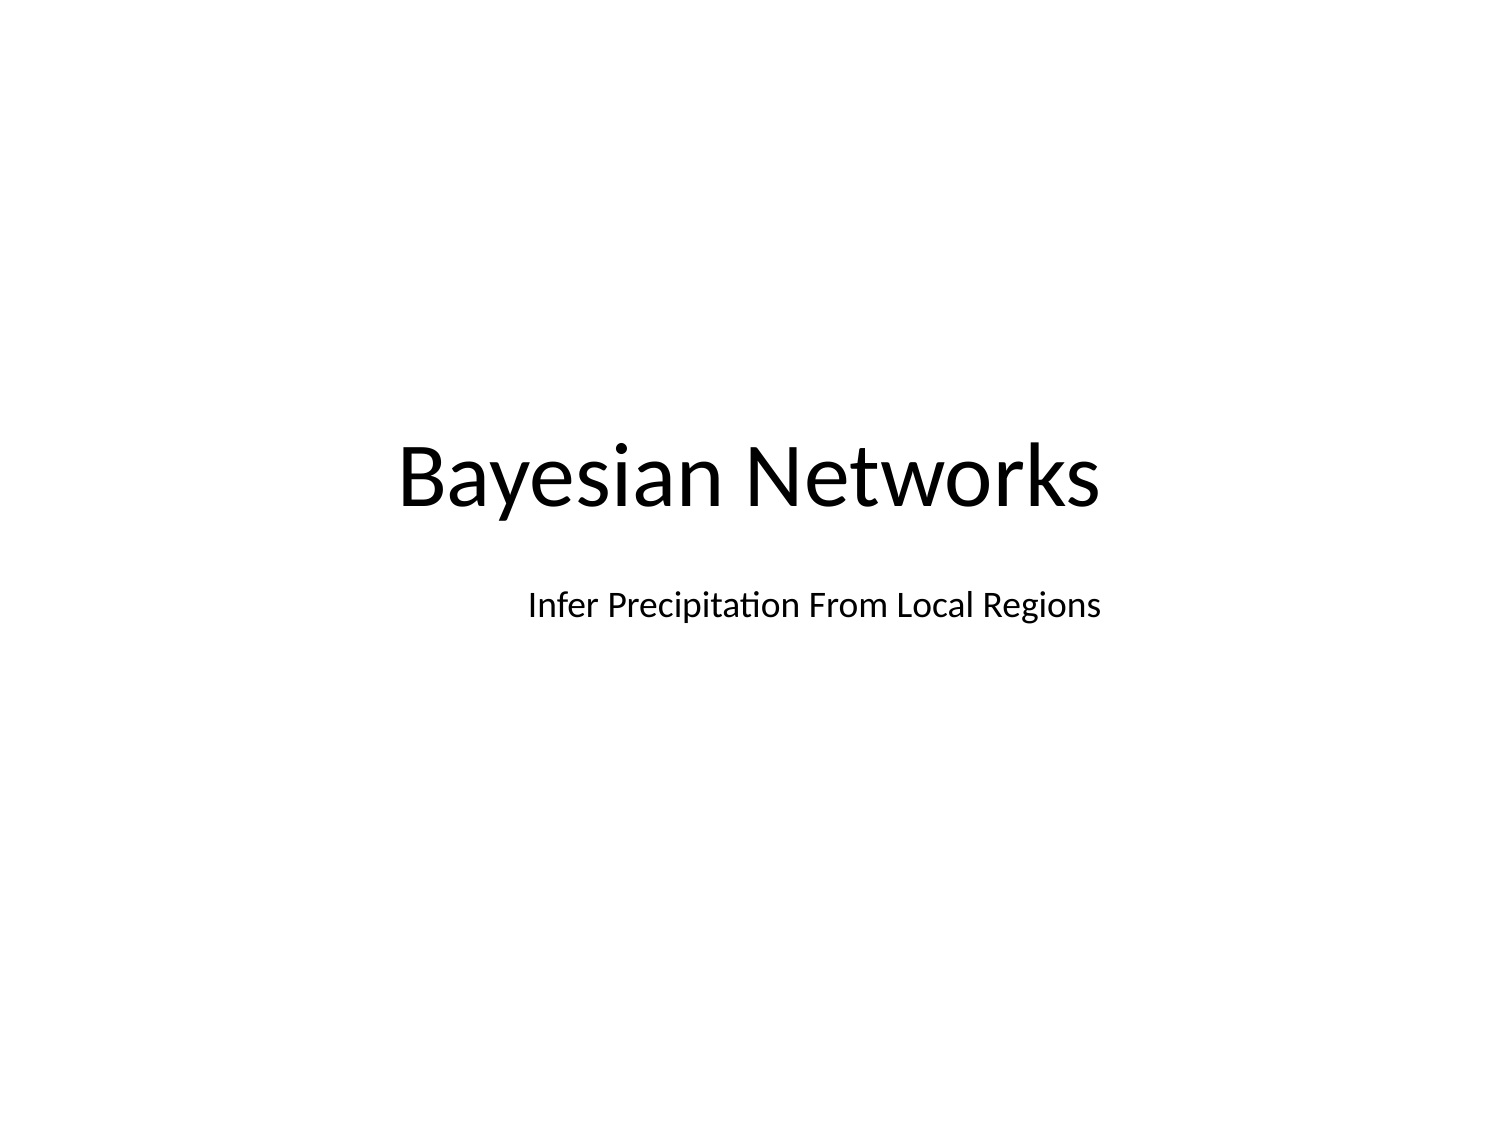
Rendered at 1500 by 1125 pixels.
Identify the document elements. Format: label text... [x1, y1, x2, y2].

text_box Infer Precipitation From Local Regions [513, 572, 1348, 633]
title Bayesian Networks [112, 349, 1388, 591]
